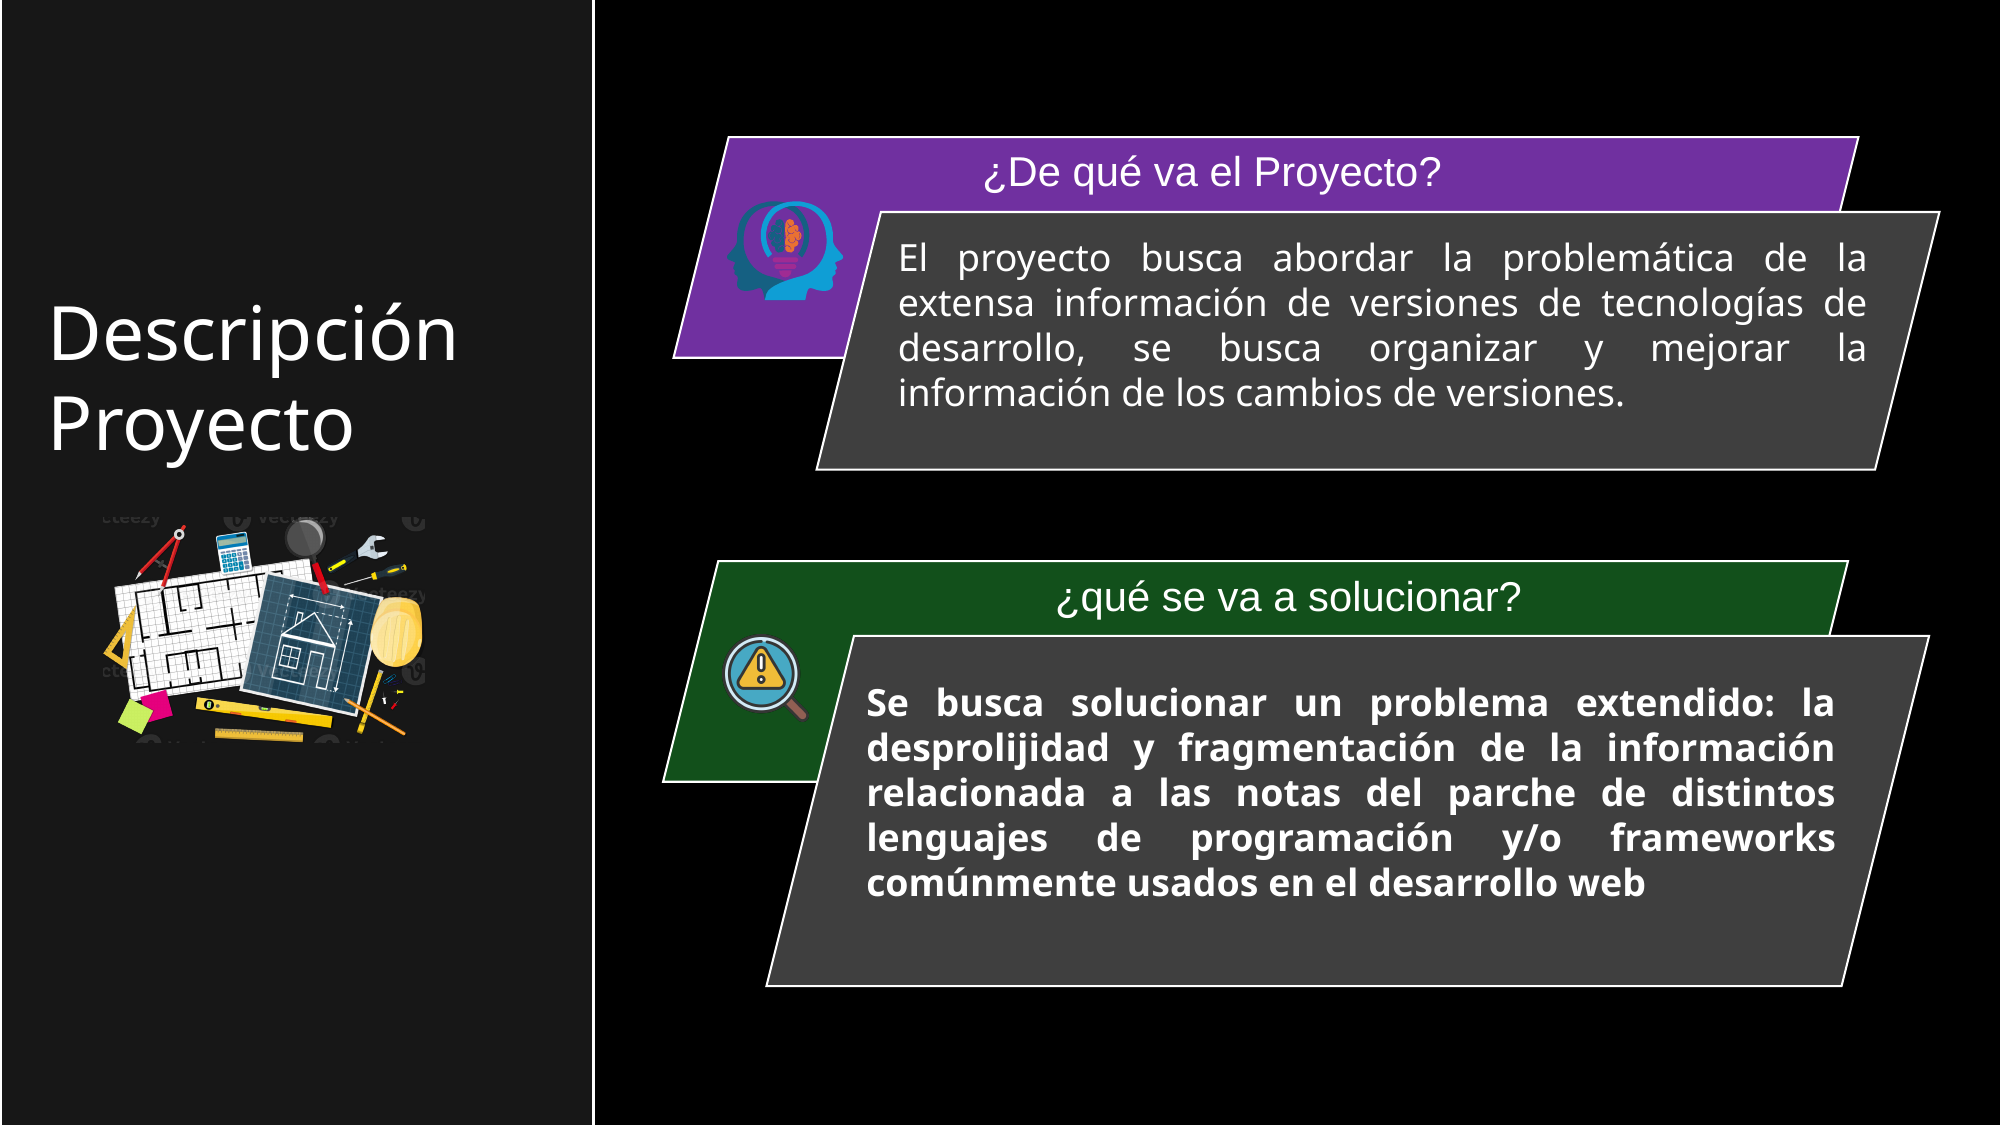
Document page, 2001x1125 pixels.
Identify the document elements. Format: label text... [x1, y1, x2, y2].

text_box El proyecto busca abordar la problemática de la extensa información de versiones de tecnologías de desarrollo, se busca organizar y mejorar la información de los cambios de versiones. [882, 226, 1884, 529]
text_box [673, 137, 1859, 358]
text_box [726, 201, 844, 301]
text_box ¿De qué va el Proyecto? [967, 137, 1729, 203]
picture [103, 517, 425, 743]
text_box Descripción Proyecto [32, 277, 774, 473]
text_box ¿qué se va a solucionar? [1040, 562, 1802, 628]
text_box Se busca solucionar un problema extendido: la desprolijidad y fragmentación de la información relacionada a las notas del parche de distintos lenguajes de programación y/o frameworks comúnmente usados en el desarrollo web [851, 671, 1852, 1018]
text_box [766, 635, 1930, 987]
picture [721, 634, 810, 722]
text_box [663, 561, 1849, 782]
text_box [0, 0, 594, 1125]
text_box [816, 212, 1940, 470]
